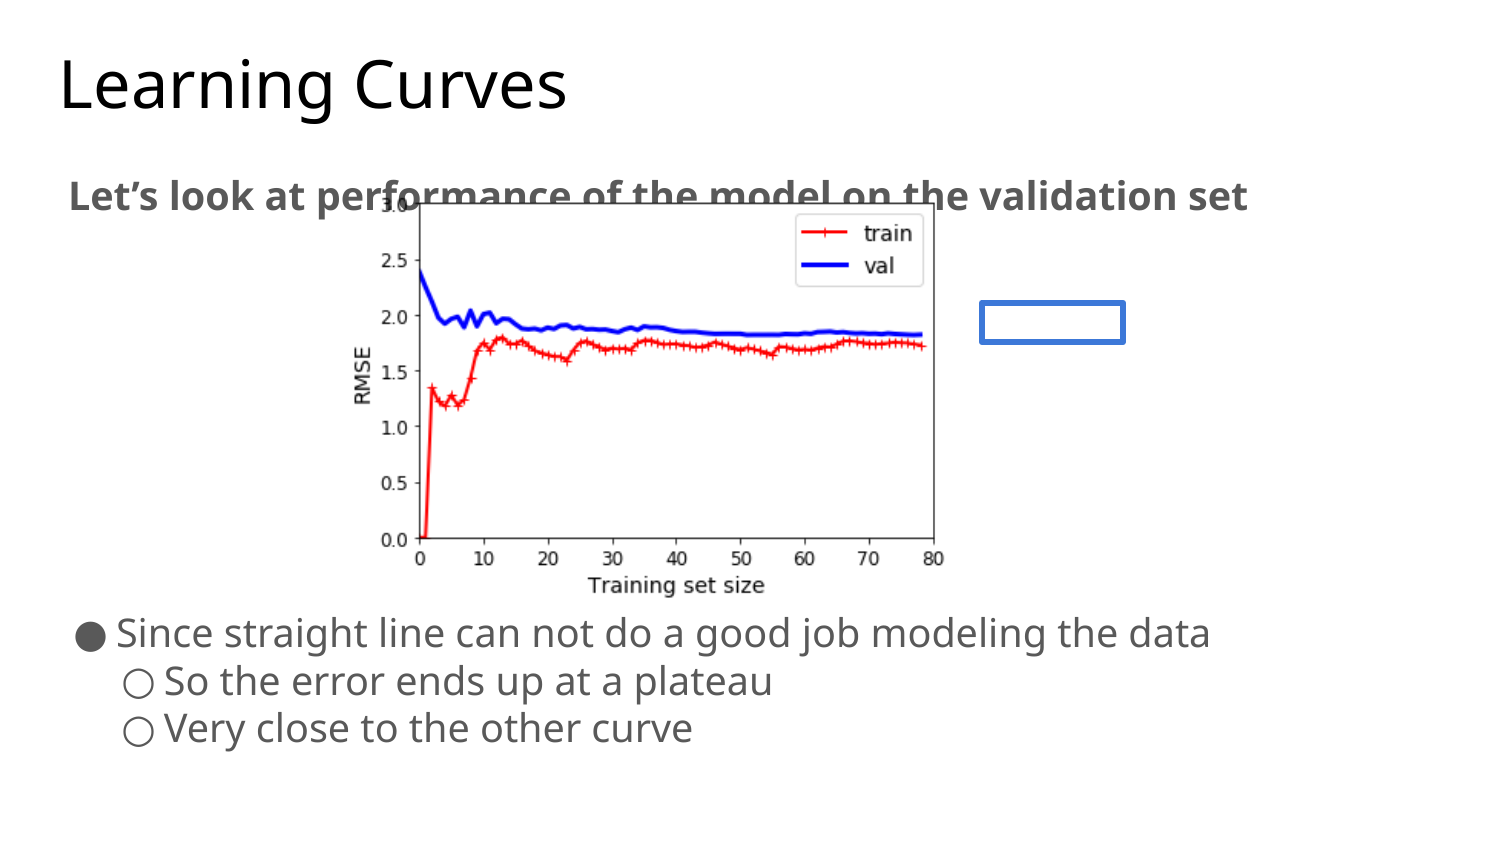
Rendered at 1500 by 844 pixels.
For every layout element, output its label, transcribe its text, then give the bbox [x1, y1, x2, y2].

text_box Let’s look at performance of the model on the validation set [58, 137, 1442, 196]
text_box Since straight line can not do a good job modeling the data So the error ends up at a plateau Very close to the other curve [58, 598, 1442, 657]
text_box Learning Curves [58, 36, 1442, 137]
picture [340, 186, 955, 608]
text_box [981, 302, 1123, 343]
